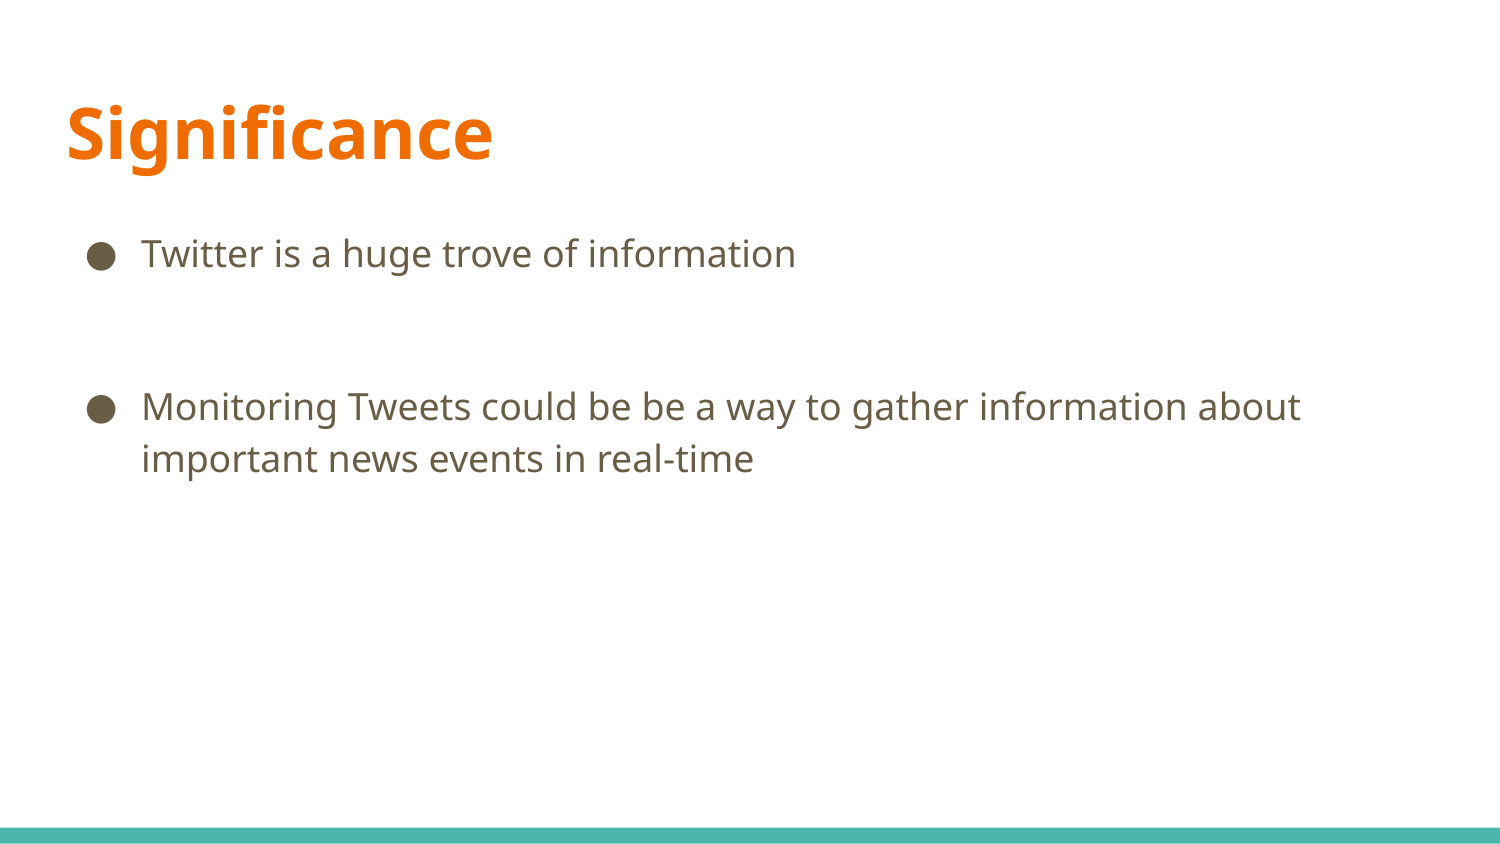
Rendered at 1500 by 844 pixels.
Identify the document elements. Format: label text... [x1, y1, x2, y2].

list Twitter is a huge trove of information Monitoring Tweets could be be a way to gather information about important news events in real-time [51, 207, 1449, 750]
title Significance [51, 72, 1449, 189]
